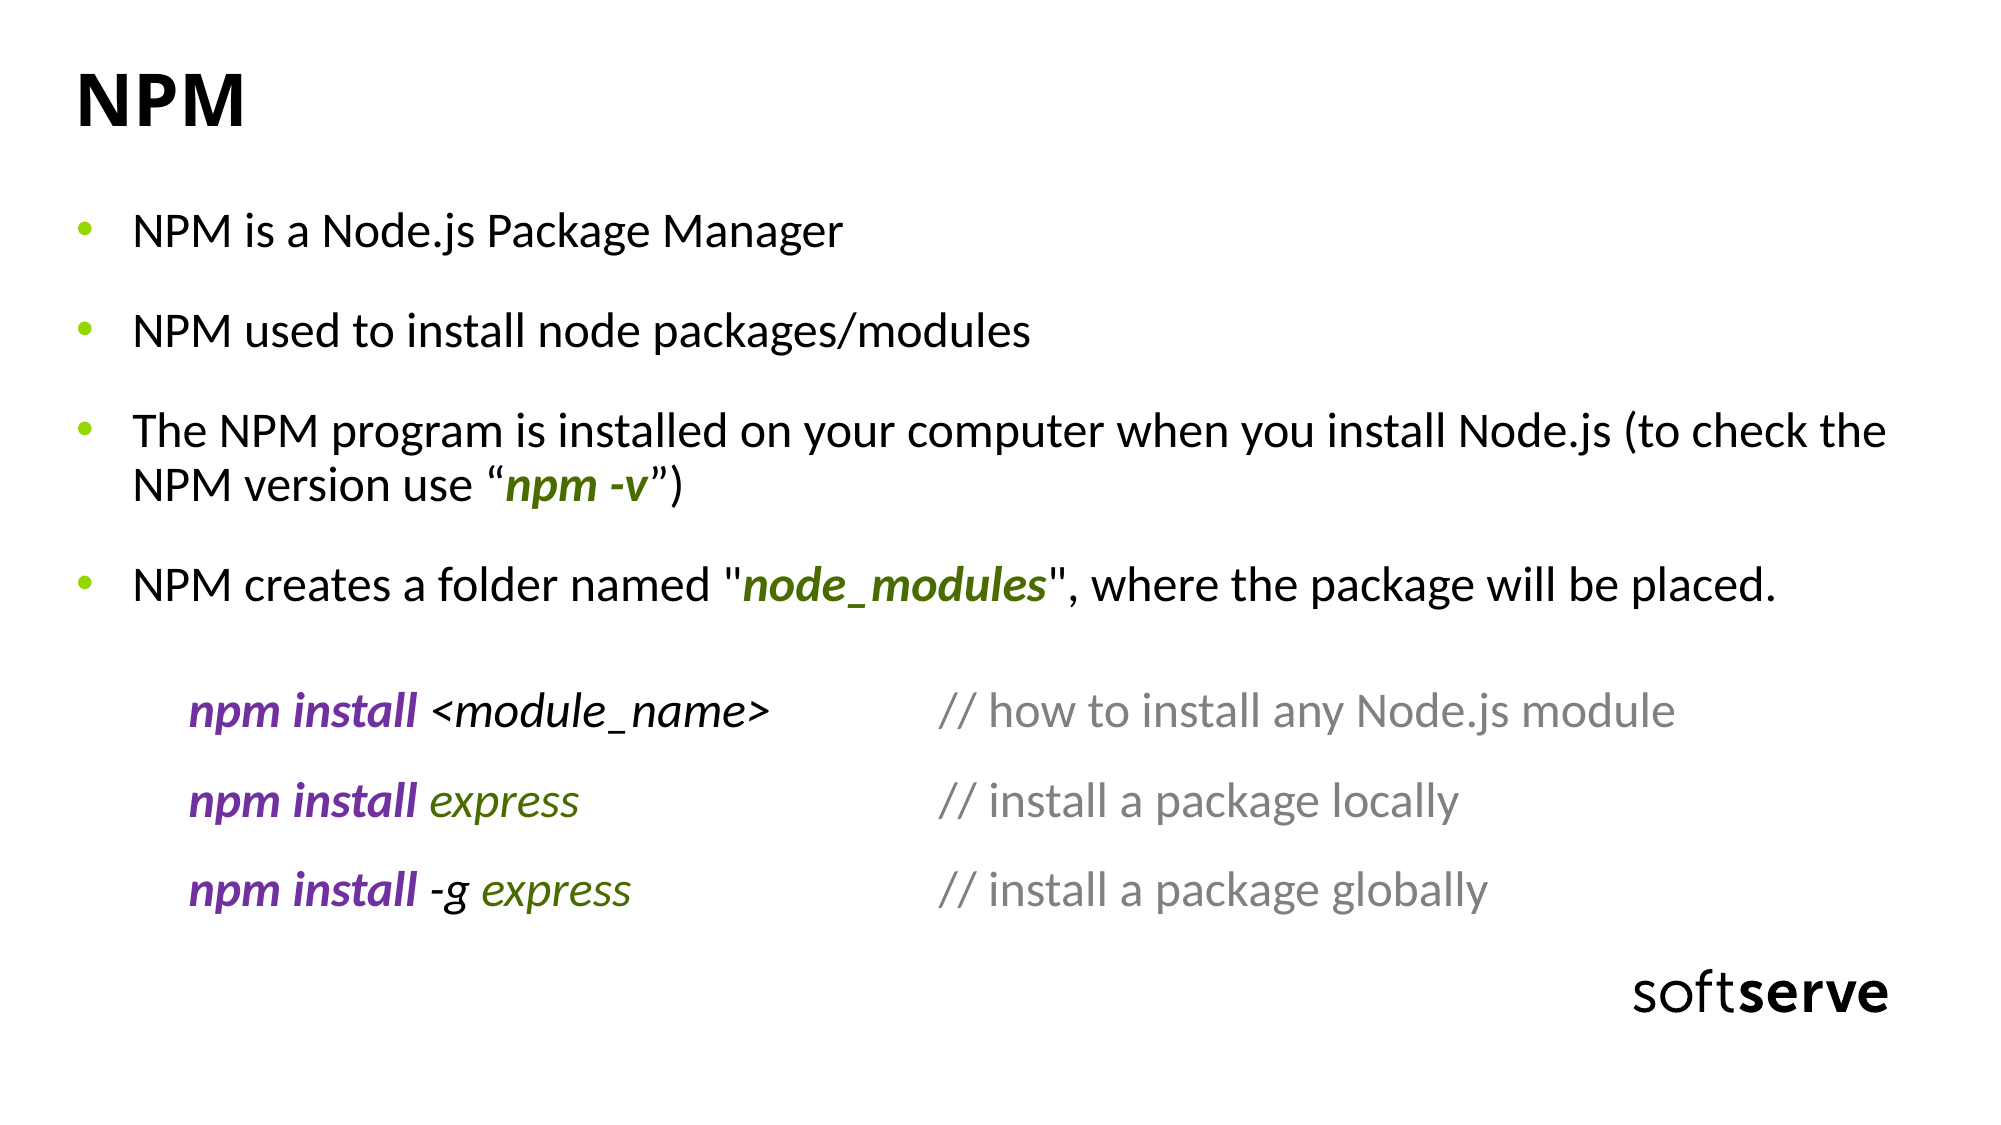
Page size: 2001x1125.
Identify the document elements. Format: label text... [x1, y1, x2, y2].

list NPM is a Node.js Package Manager NPM used to install node packages/modules The NPM program is installed on your computer when you install Node.js (to check the NPM version use “npm -v”) NPM creates a folder named "node_modules", where the package will be placed. npm install <module_name> // how to install any Node.js module npm install express // install a package locally npm install -g express // install a package globally [61, 197, 1947, 1050]
title NPM [59, 56, 1957, 143]
